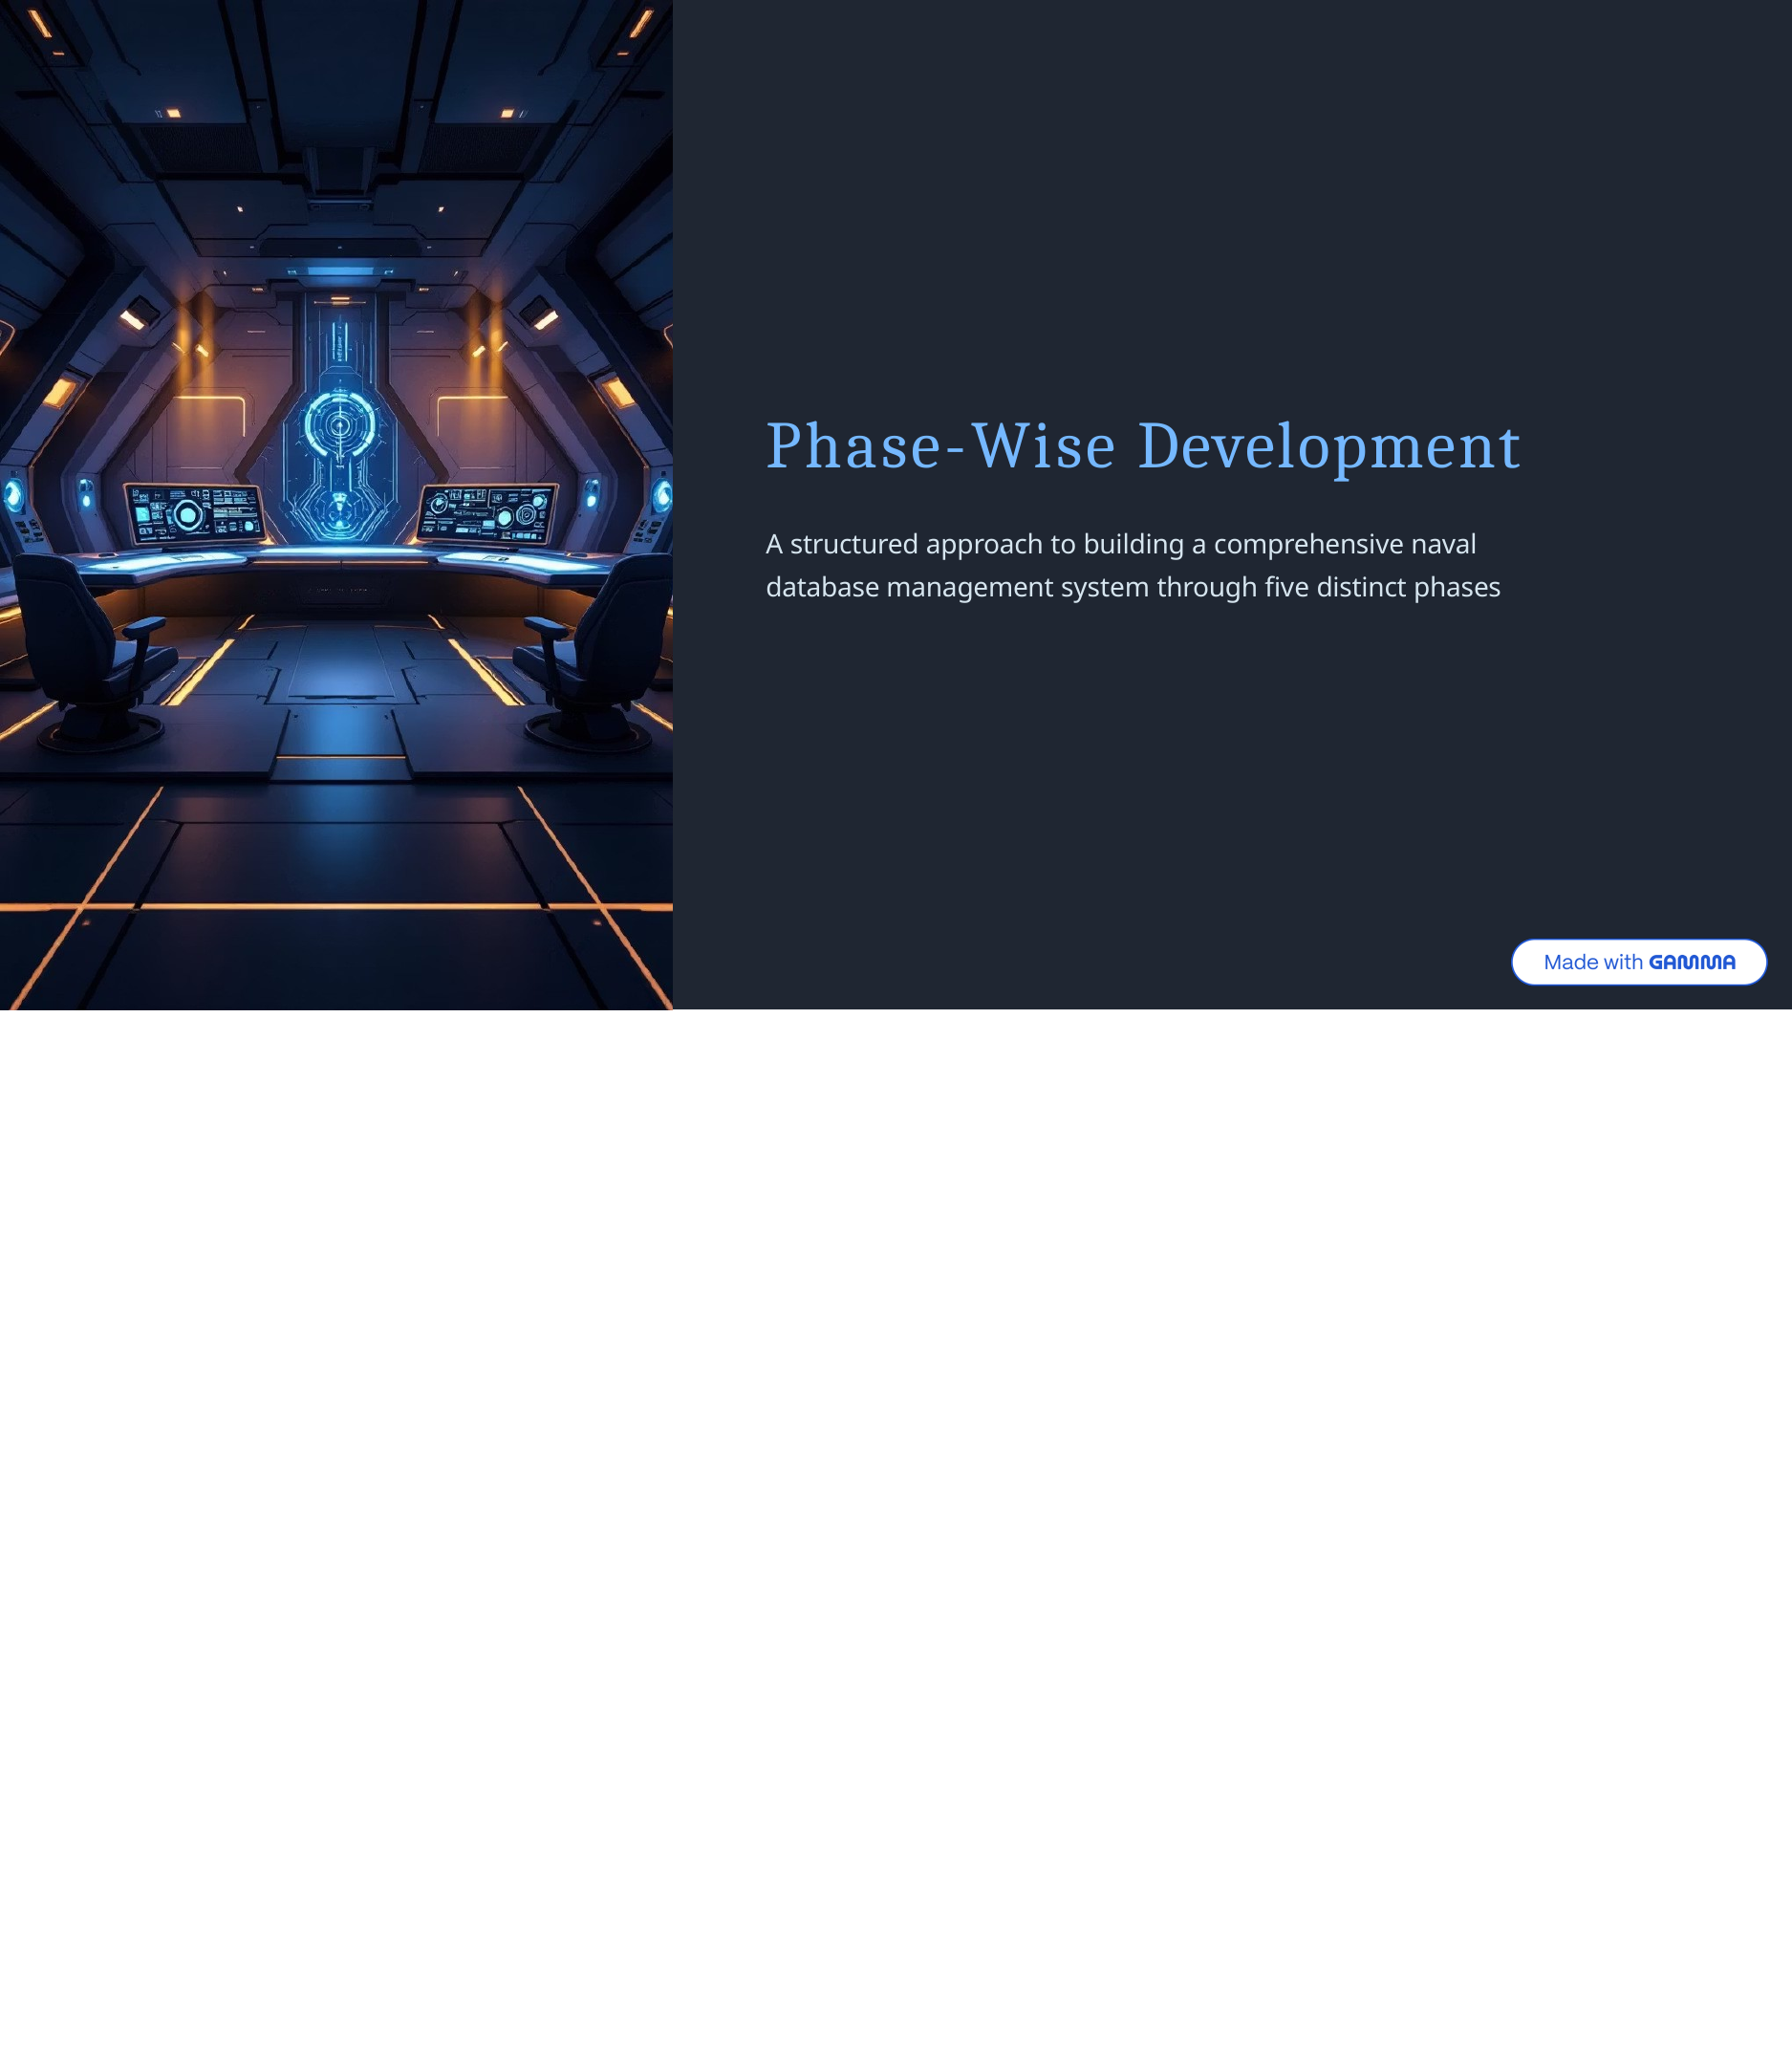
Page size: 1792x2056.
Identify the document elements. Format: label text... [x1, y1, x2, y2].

text_box A structured approach to building a comprehensive naval database management system through five distinct phases [764, 513, 1565, 603]
picture [0, 0, 673, 1010]
title Phase-Wise Development [764, 398, 1590, 745]
picture [1501, 928, 1778, 995]
